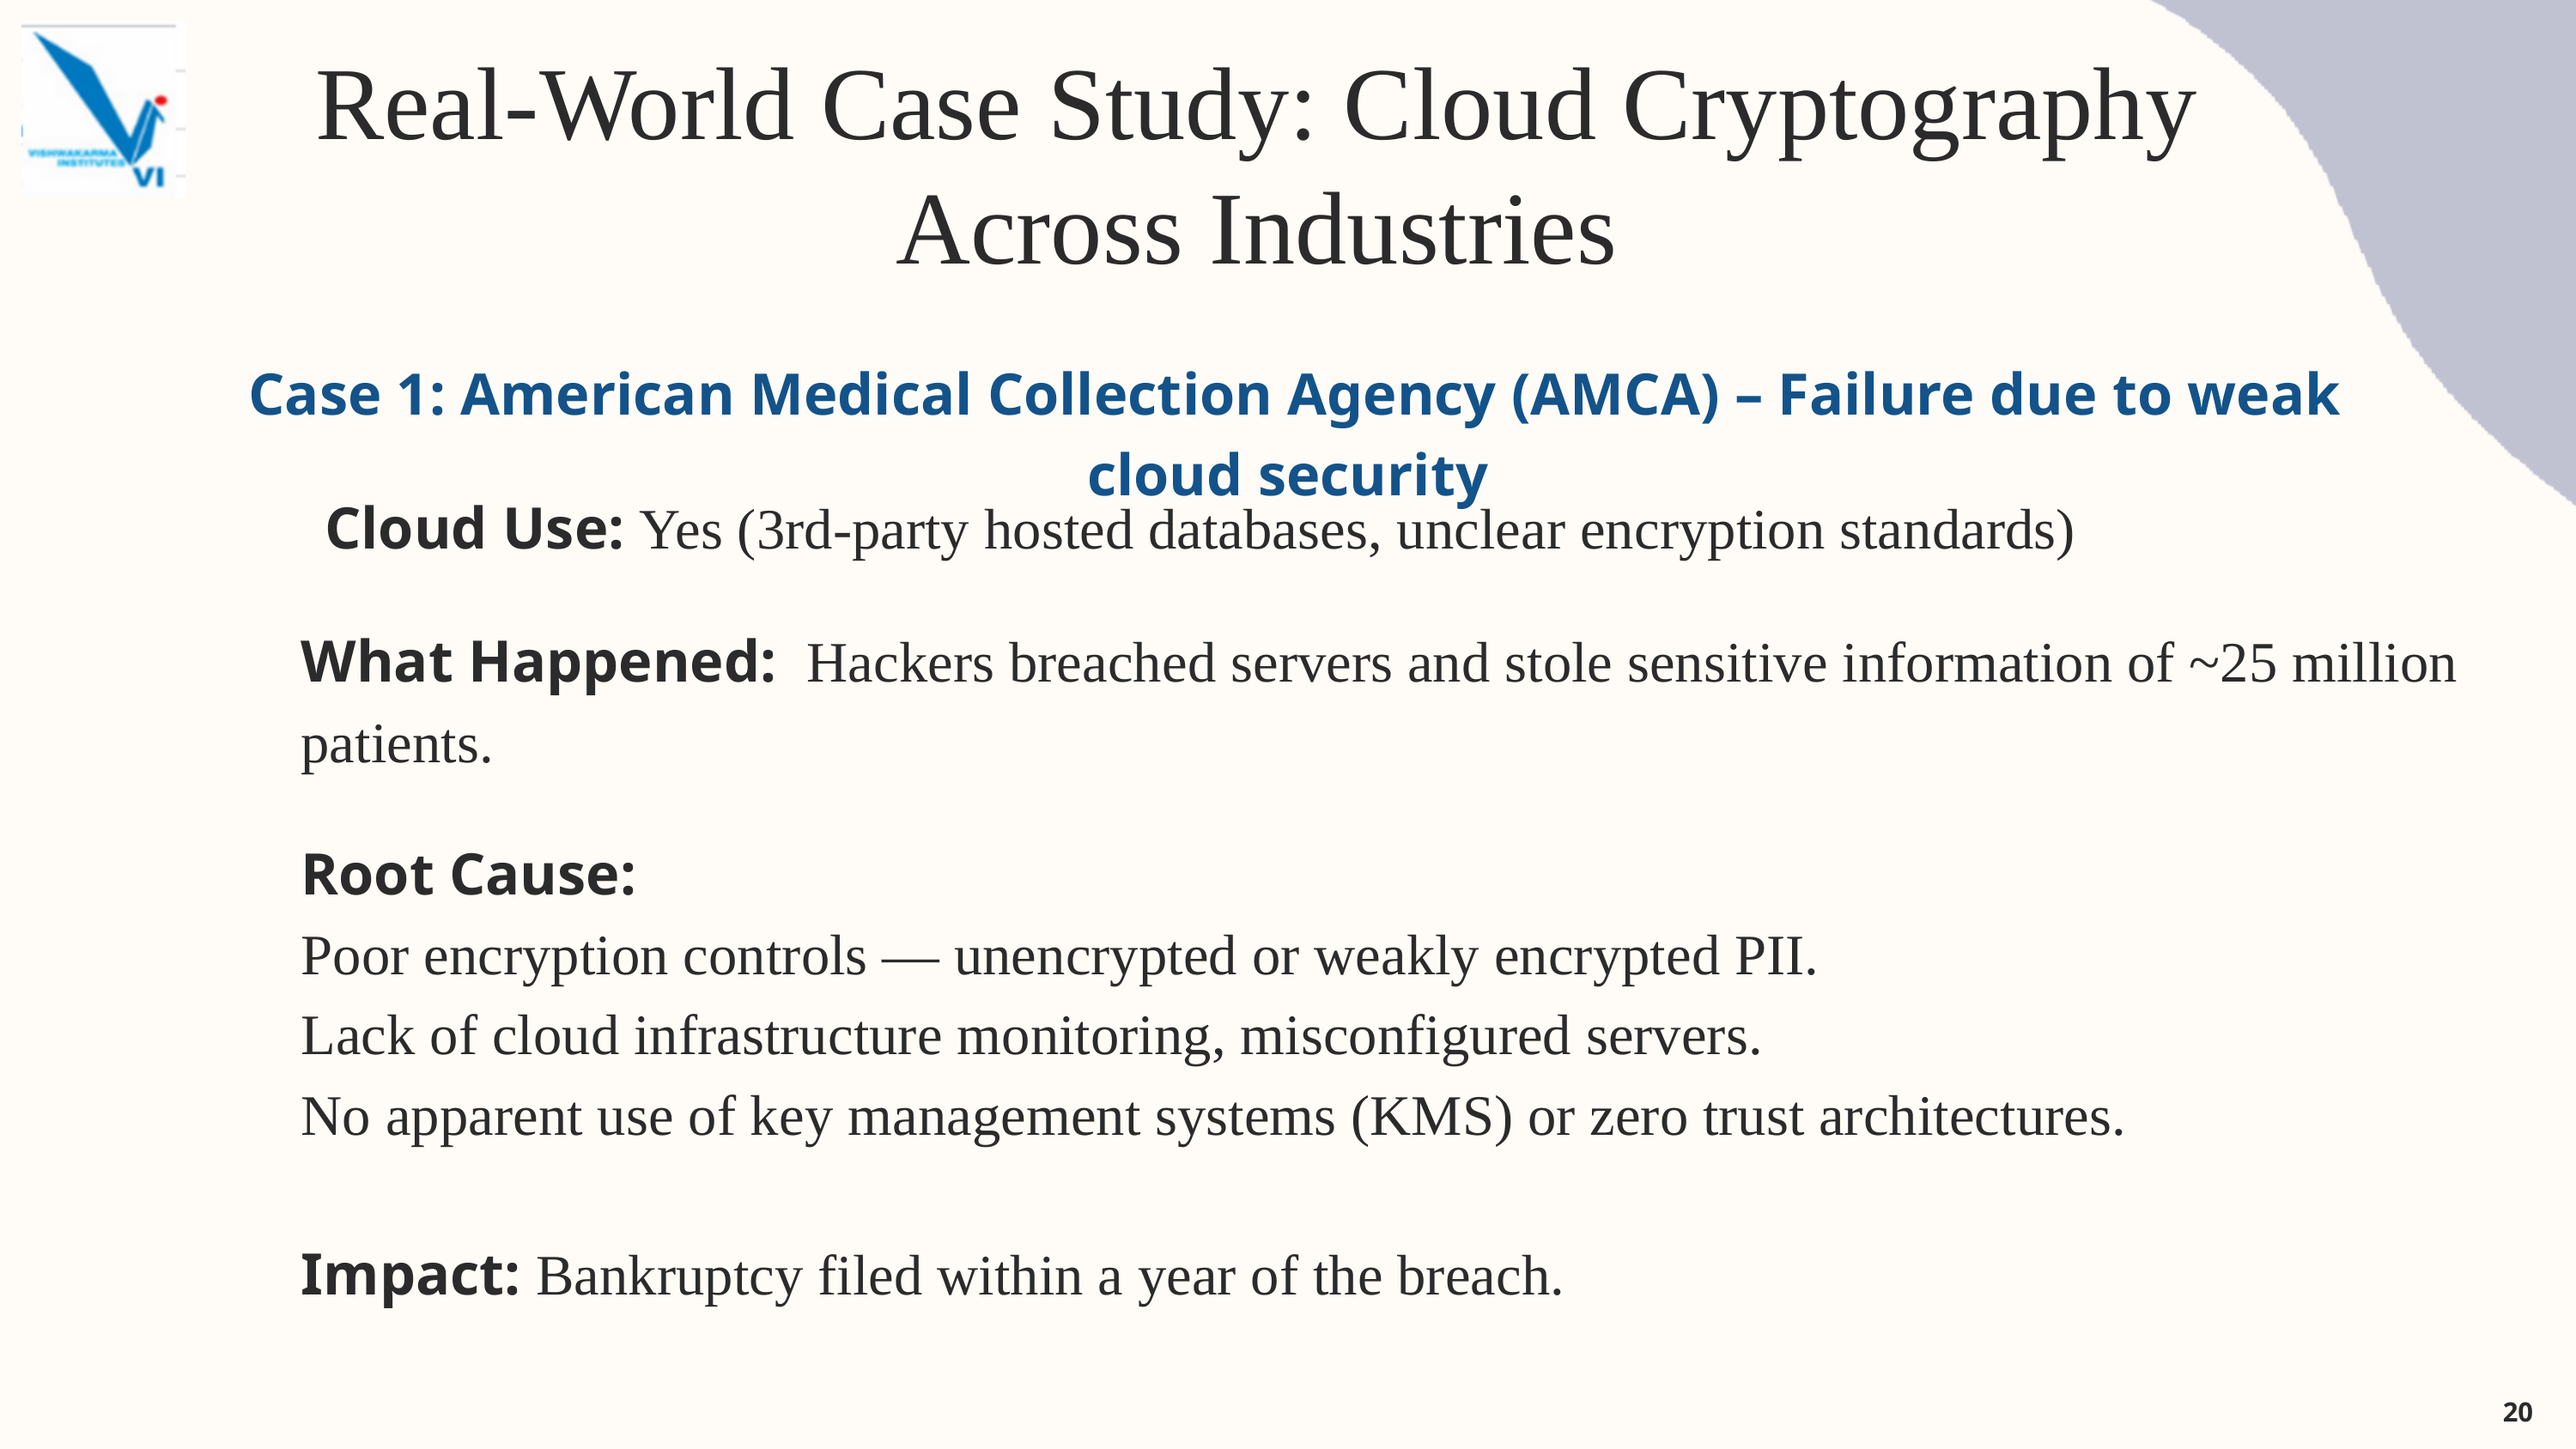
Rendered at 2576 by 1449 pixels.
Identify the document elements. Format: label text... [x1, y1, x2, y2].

text_box Real-World Case Study: Cloud Cryptography Across Industries [239, 36, 2061, 285]
text_box What Happened: Hackers breached servers and stole sensitive information of ~25 million patients. [301, 613, 2576, 774]
text_box Cloud Use: Yes (3rd-party hosted databases, unclear encryption standards) [301, 480, 2061, 561]
picture [2066, 0, 2576, 719]
text_box Root Cause: Poor encryption controls — unencrypted or weakly encrypted PII. Lack of cloud infrastructure monitoring, misconfigured servers. No apparent use of key management systems (KMS) or zero trust architectures. Impact: Bankruptcy filed within a year of the breach. [301, 826, 2235, 1307]
text_box 20 [2494, 1390, 2543, 1428]
text_box [21, 21, 186, 197]
text_box Case 1: American Medical Collection Agency (AMCA) – Failure due to weak cloud security [196, 346, 2061, 507]
